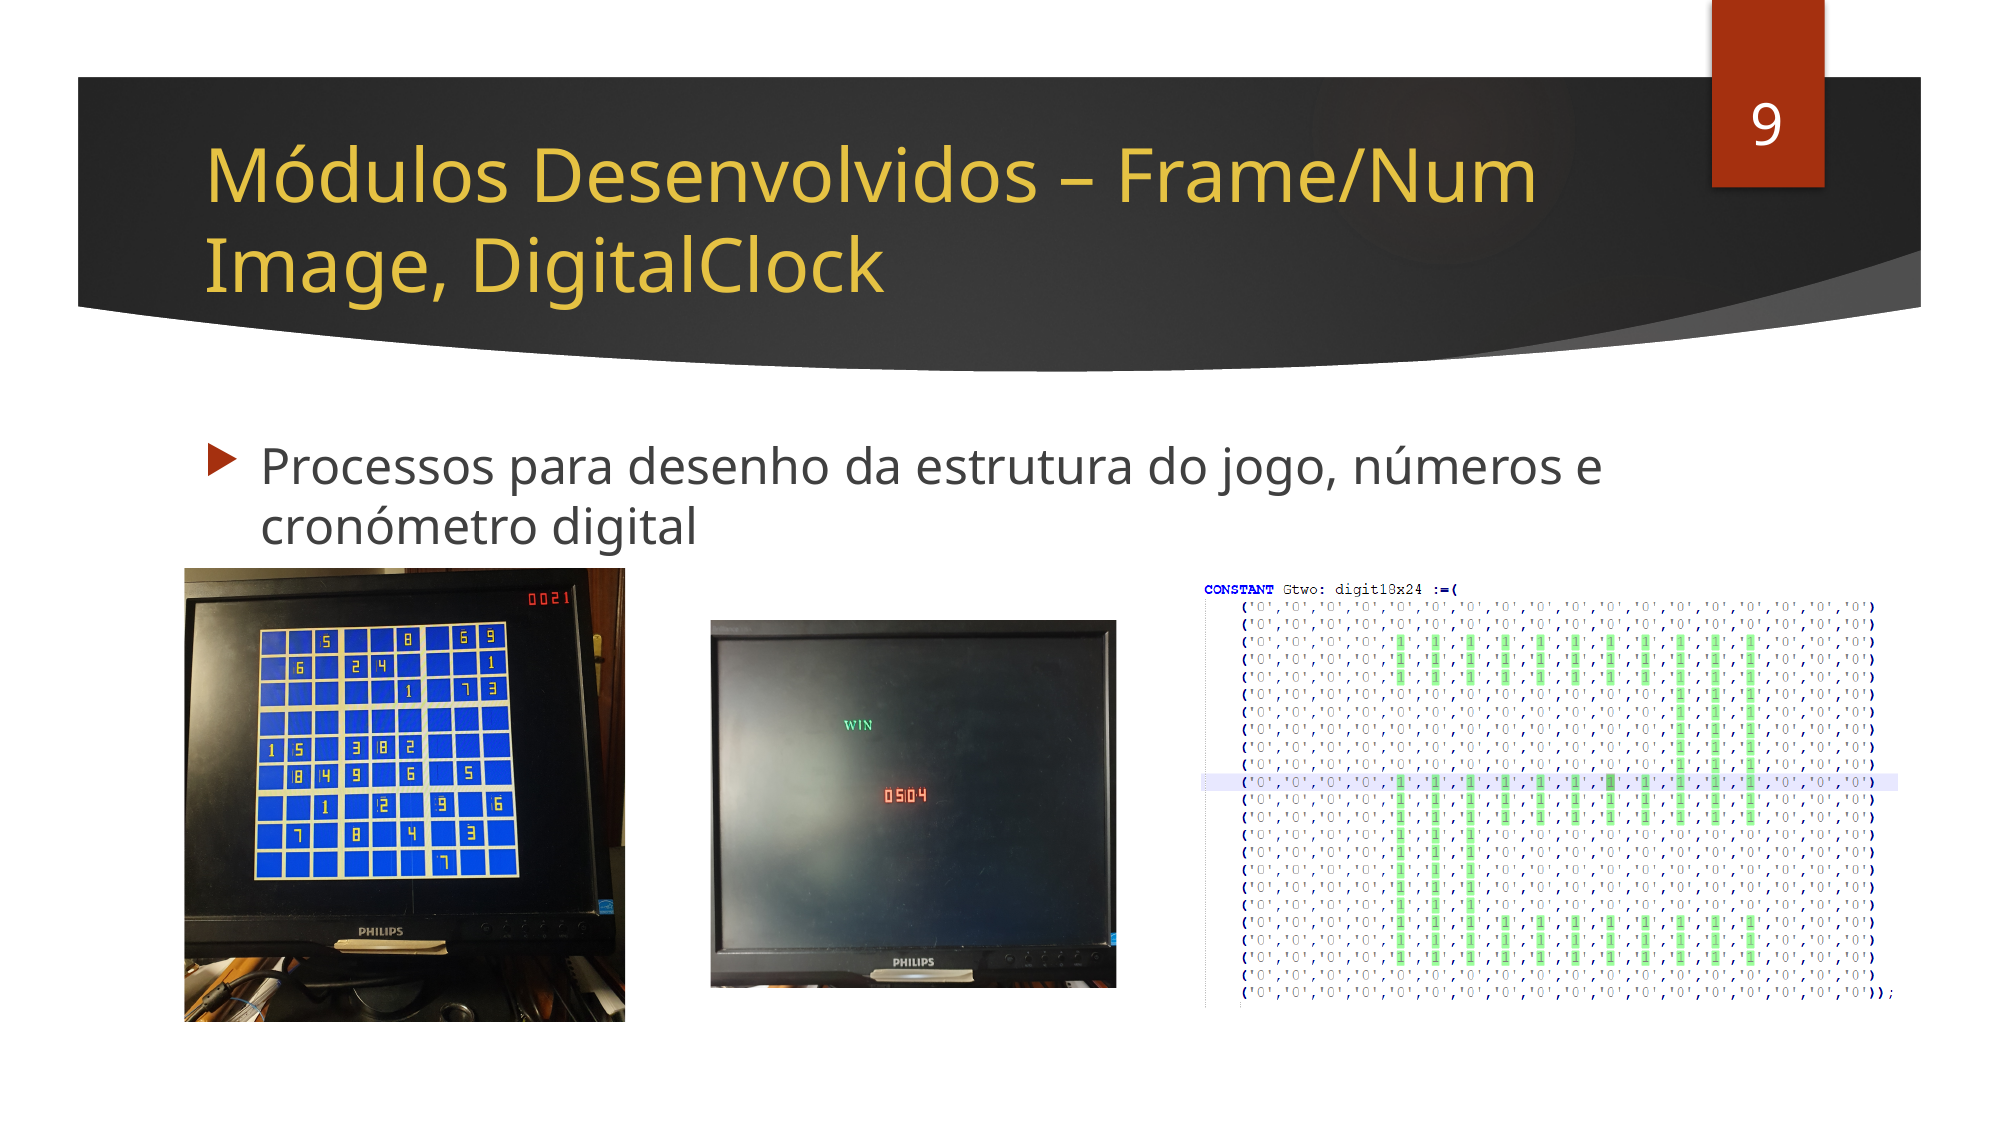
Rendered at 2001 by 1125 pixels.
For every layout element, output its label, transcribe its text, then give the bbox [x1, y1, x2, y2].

picture [711, 600, 1117, 1008]
picture [177, 568, 632, 1021]
title Módulos Desenvolvidos – Frame/Num Image, DigitalClock [189, 159, 1627, 276]
picture [1201, 582, 1898, 1008]
slide_number 9 [1698, 48, 1836, 175]
list Processos para desenho da estrutura do jogo, números e cronómetro digital [189, 427, 1638, 988]
